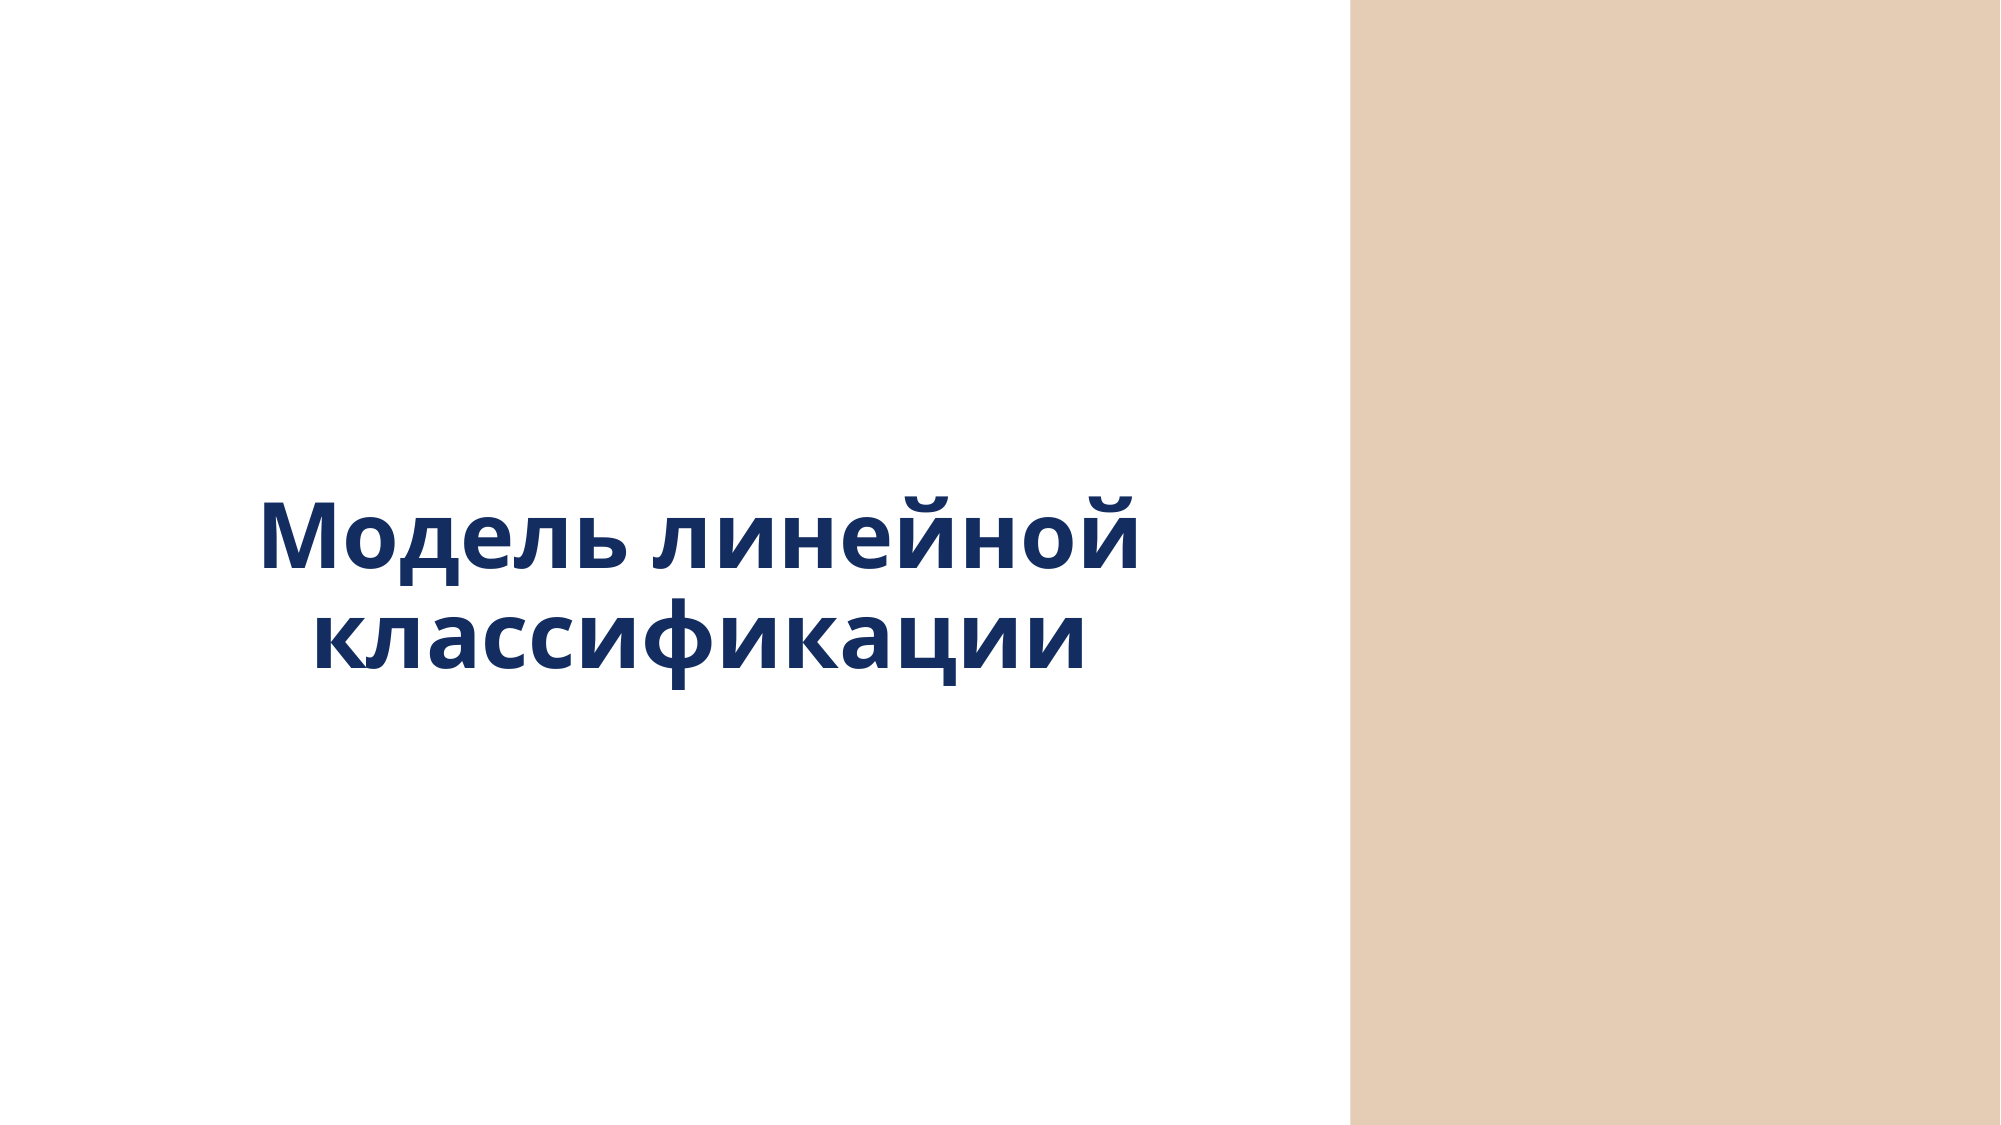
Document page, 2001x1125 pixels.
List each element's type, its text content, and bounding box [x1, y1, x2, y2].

text_box Модель линейной классификации [24, 27, 1376, 1125]
